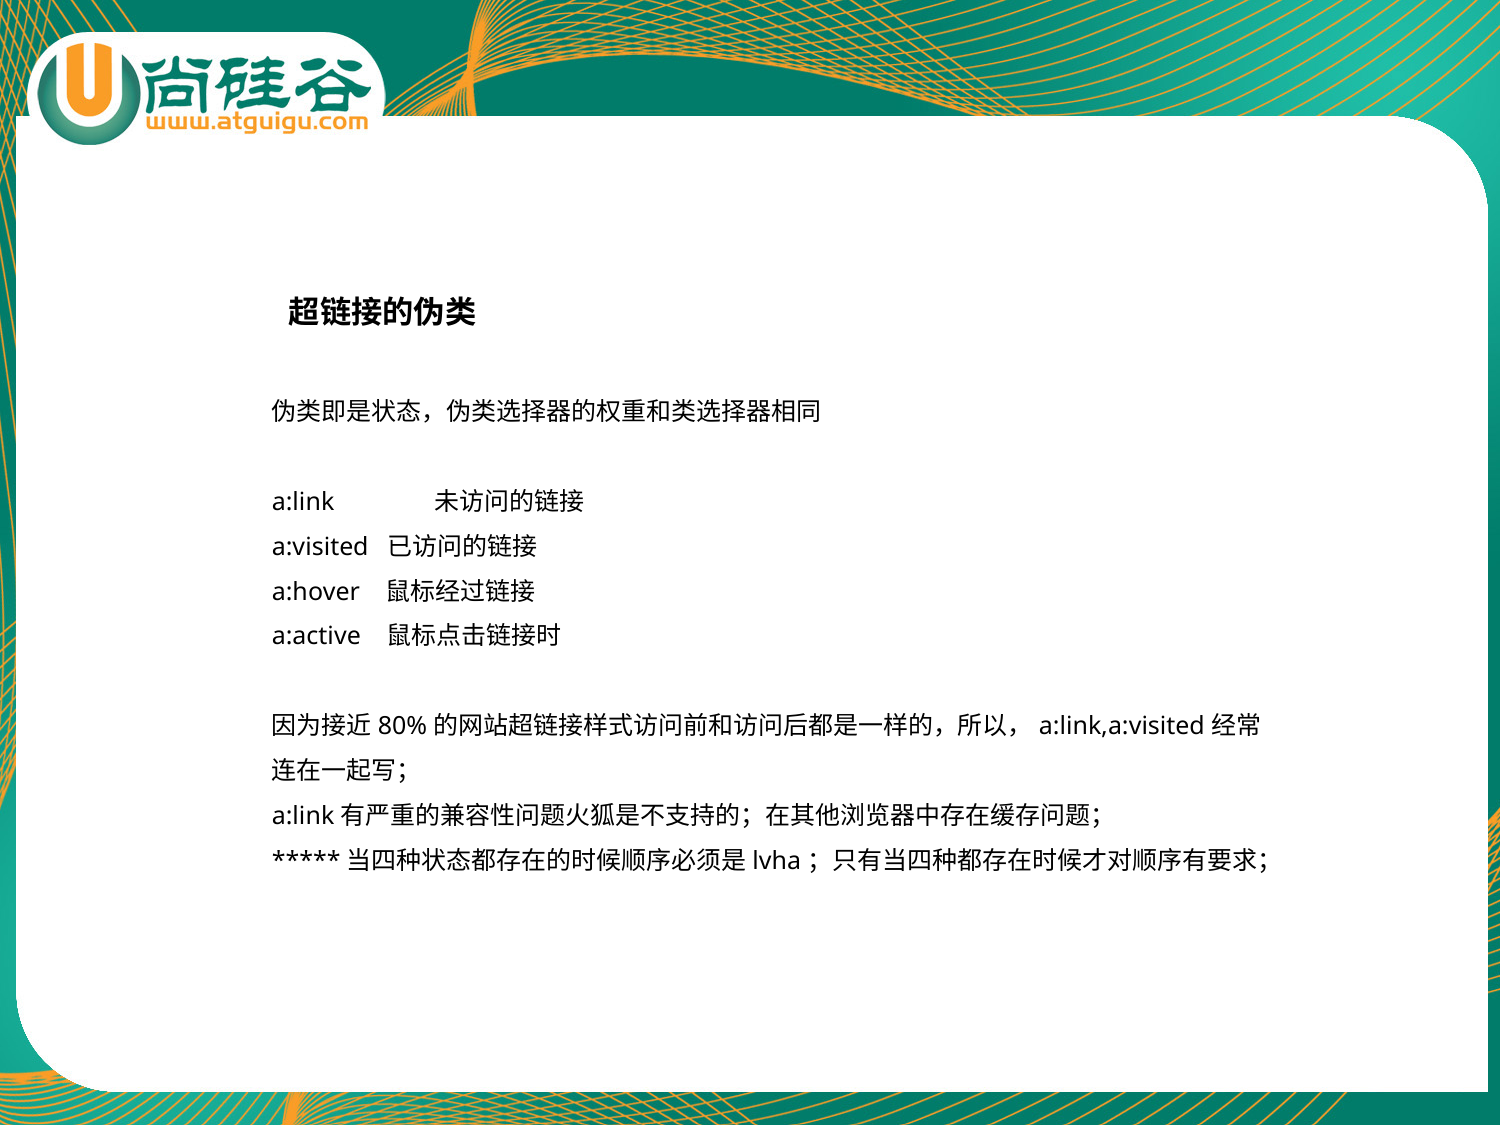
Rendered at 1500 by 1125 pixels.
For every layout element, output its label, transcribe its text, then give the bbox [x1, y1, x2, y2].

text_box 伪类即是状态，伪类选择器的权重和类选择器相同 a:link 未访问的链接 a:visited 已访问的链接 a:hover 鼠标经过链接 a:active 鼠标点击链接时 因为接近80%的网站超链接样式访问前和访问后都是一样的，所以，a:link,a:visited经常 连在一起写； a:link有严重的兼容性问题火狐是不支持的；在其他浏览器中存在缓存问题； *****当四种状态都存在的时候顺序必须是lvha；只有当四种都存在时候才对顺序有要求； [257, 373, 1297, 927]
picture [0, 0, 1500, 1125]
text_box 超链接的伪类 [274, 284, 492, 337]
